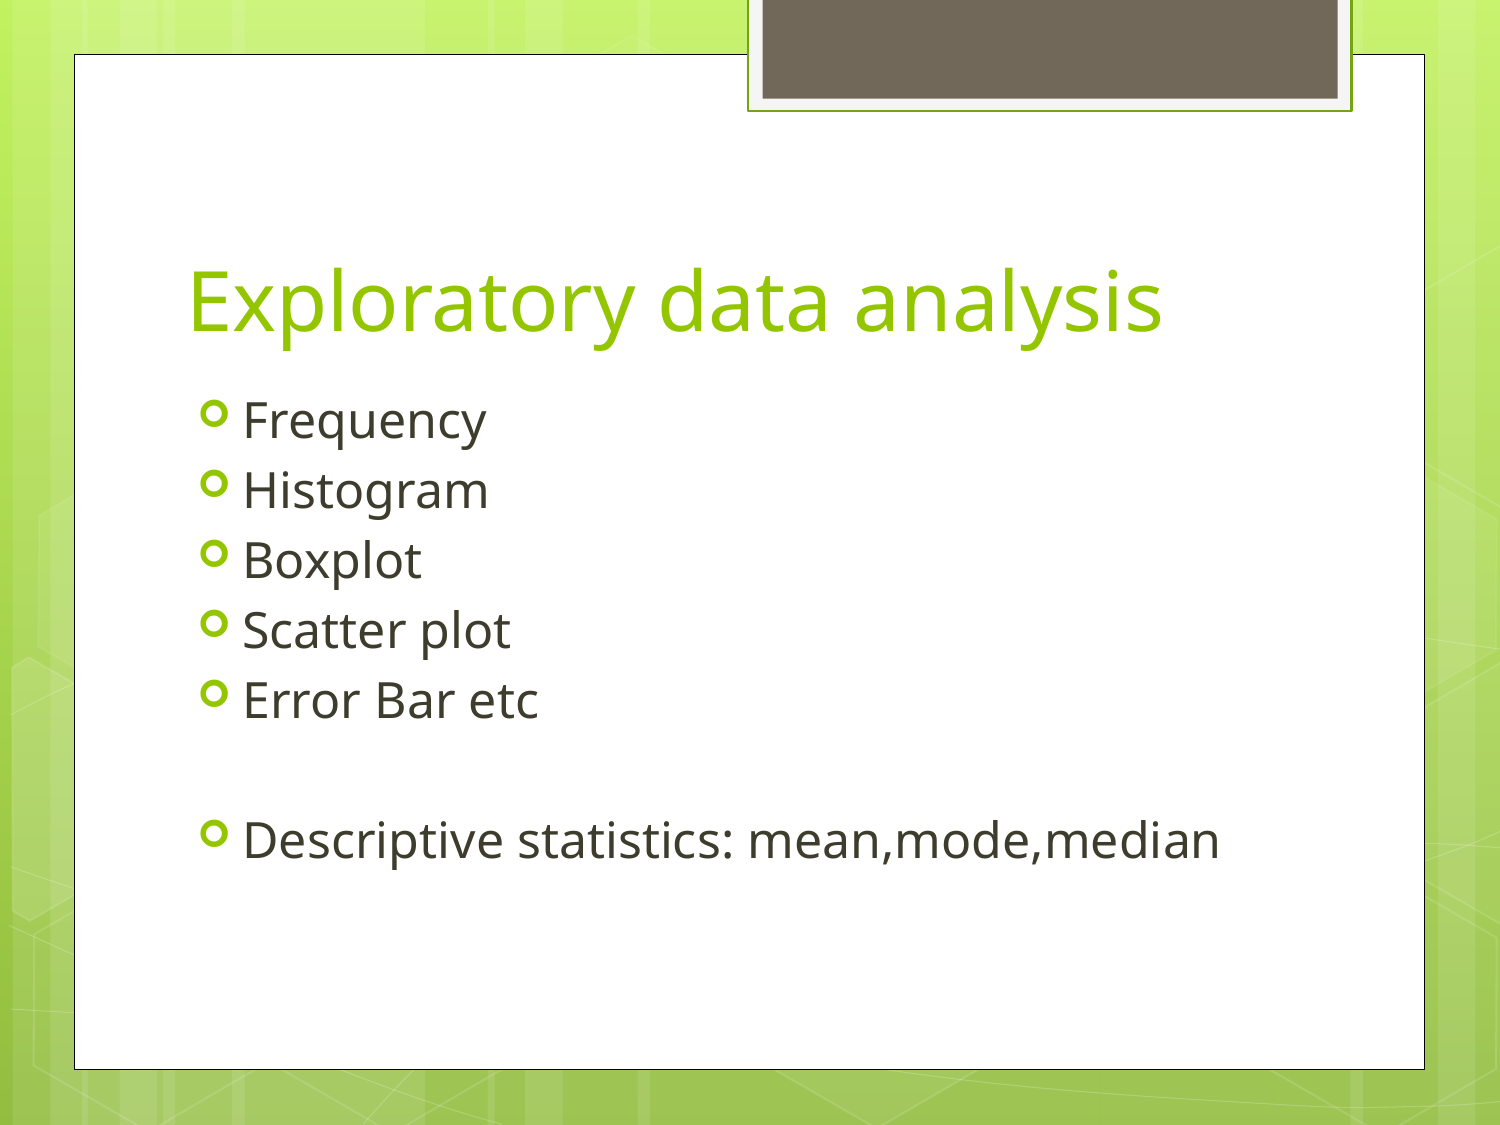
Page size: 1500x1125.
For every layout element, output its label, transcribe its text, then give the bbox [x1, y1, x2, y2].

title Exploratory data analysis [171, 168, 1324, 357]
list Frequency Histogram Boxplot Scatter plot Error Bar etc Descriptive statistics: mean,mode,median [171, 381, 1283, 957]
